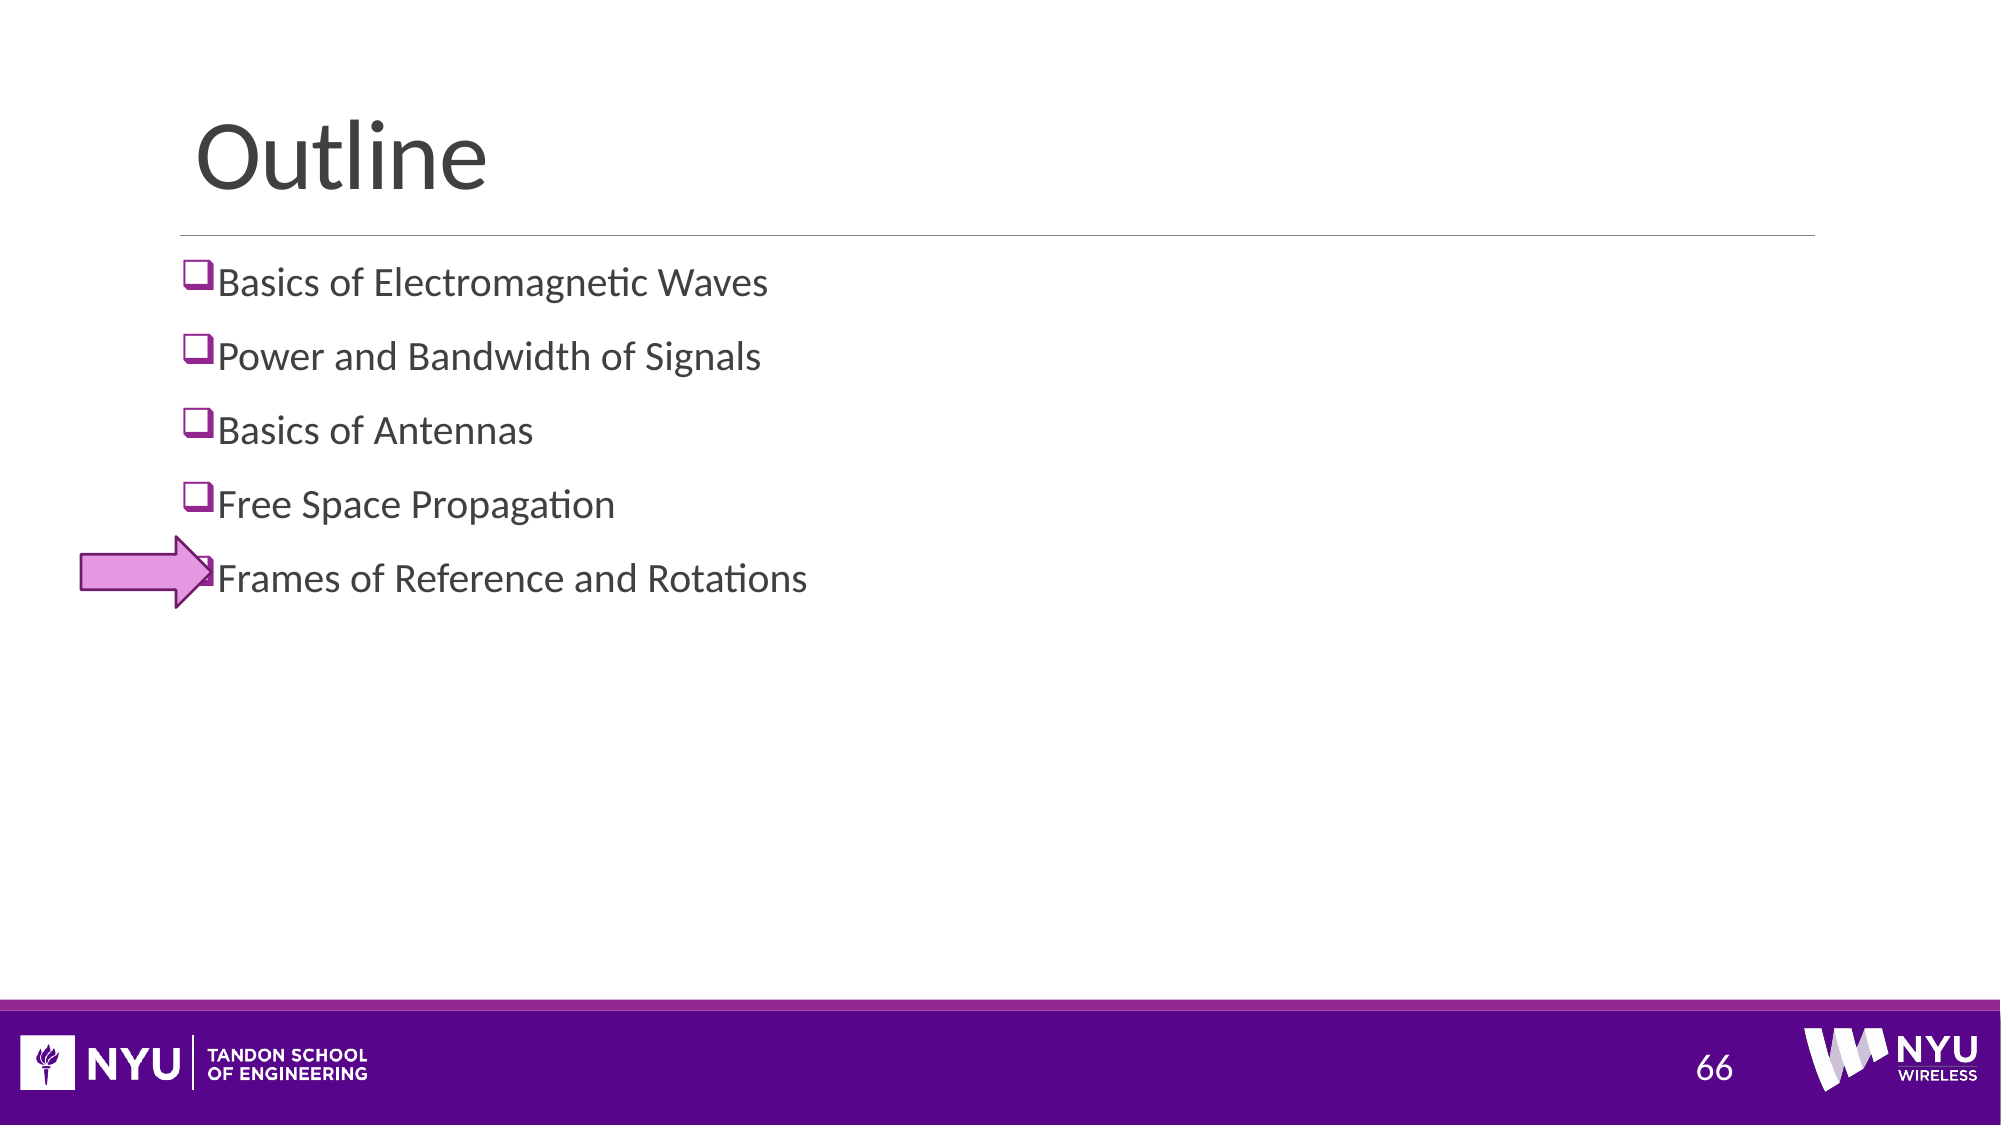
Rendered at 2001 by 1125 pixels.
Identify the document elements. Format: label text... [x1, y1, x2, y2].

list Basics of Electromagnetic Waves Power and Bandwidth of Signals Basics of Antennas Free Space Propagation Frames of Reference and Rotations [180, 252, 1830, 963]
slide_number 66 [1533, 1035, 1749, 1096]
text_box [79, 535, 213, 609]
title Outline [180, 47, 1830, 218]
